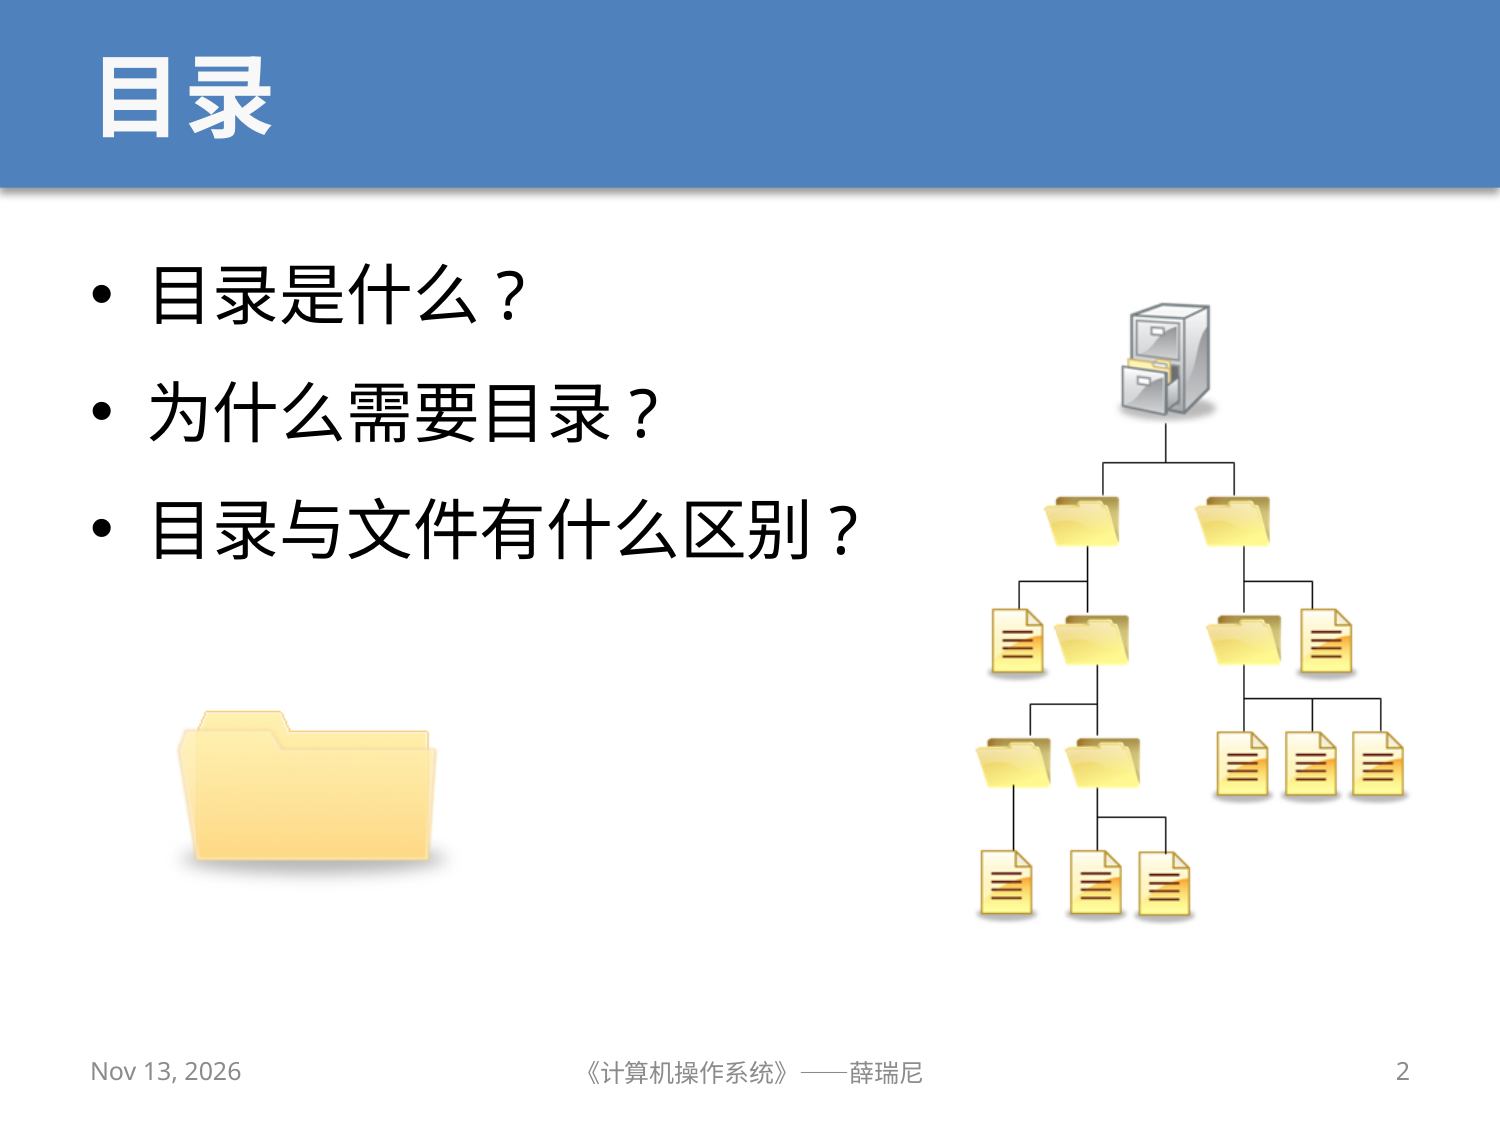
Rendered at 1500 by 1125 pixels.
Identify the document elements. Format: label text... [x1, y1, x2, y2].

picture [128, 656, 512, 934]
picture [953, 278, 1426, 934]
footer 《计算机操作系统》——薛瑞尼 [512, 1042, 988, 1103]
title 目录 [75, 0, 1425, 188]
slide_number 2 [1074, 1042, 1425, 1103]
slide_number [75, 1042, 425, 1103]
list 目录是什么? 为什么需要目录? 目录与文件有什么区别? [75, 221, 1425, 1021]
